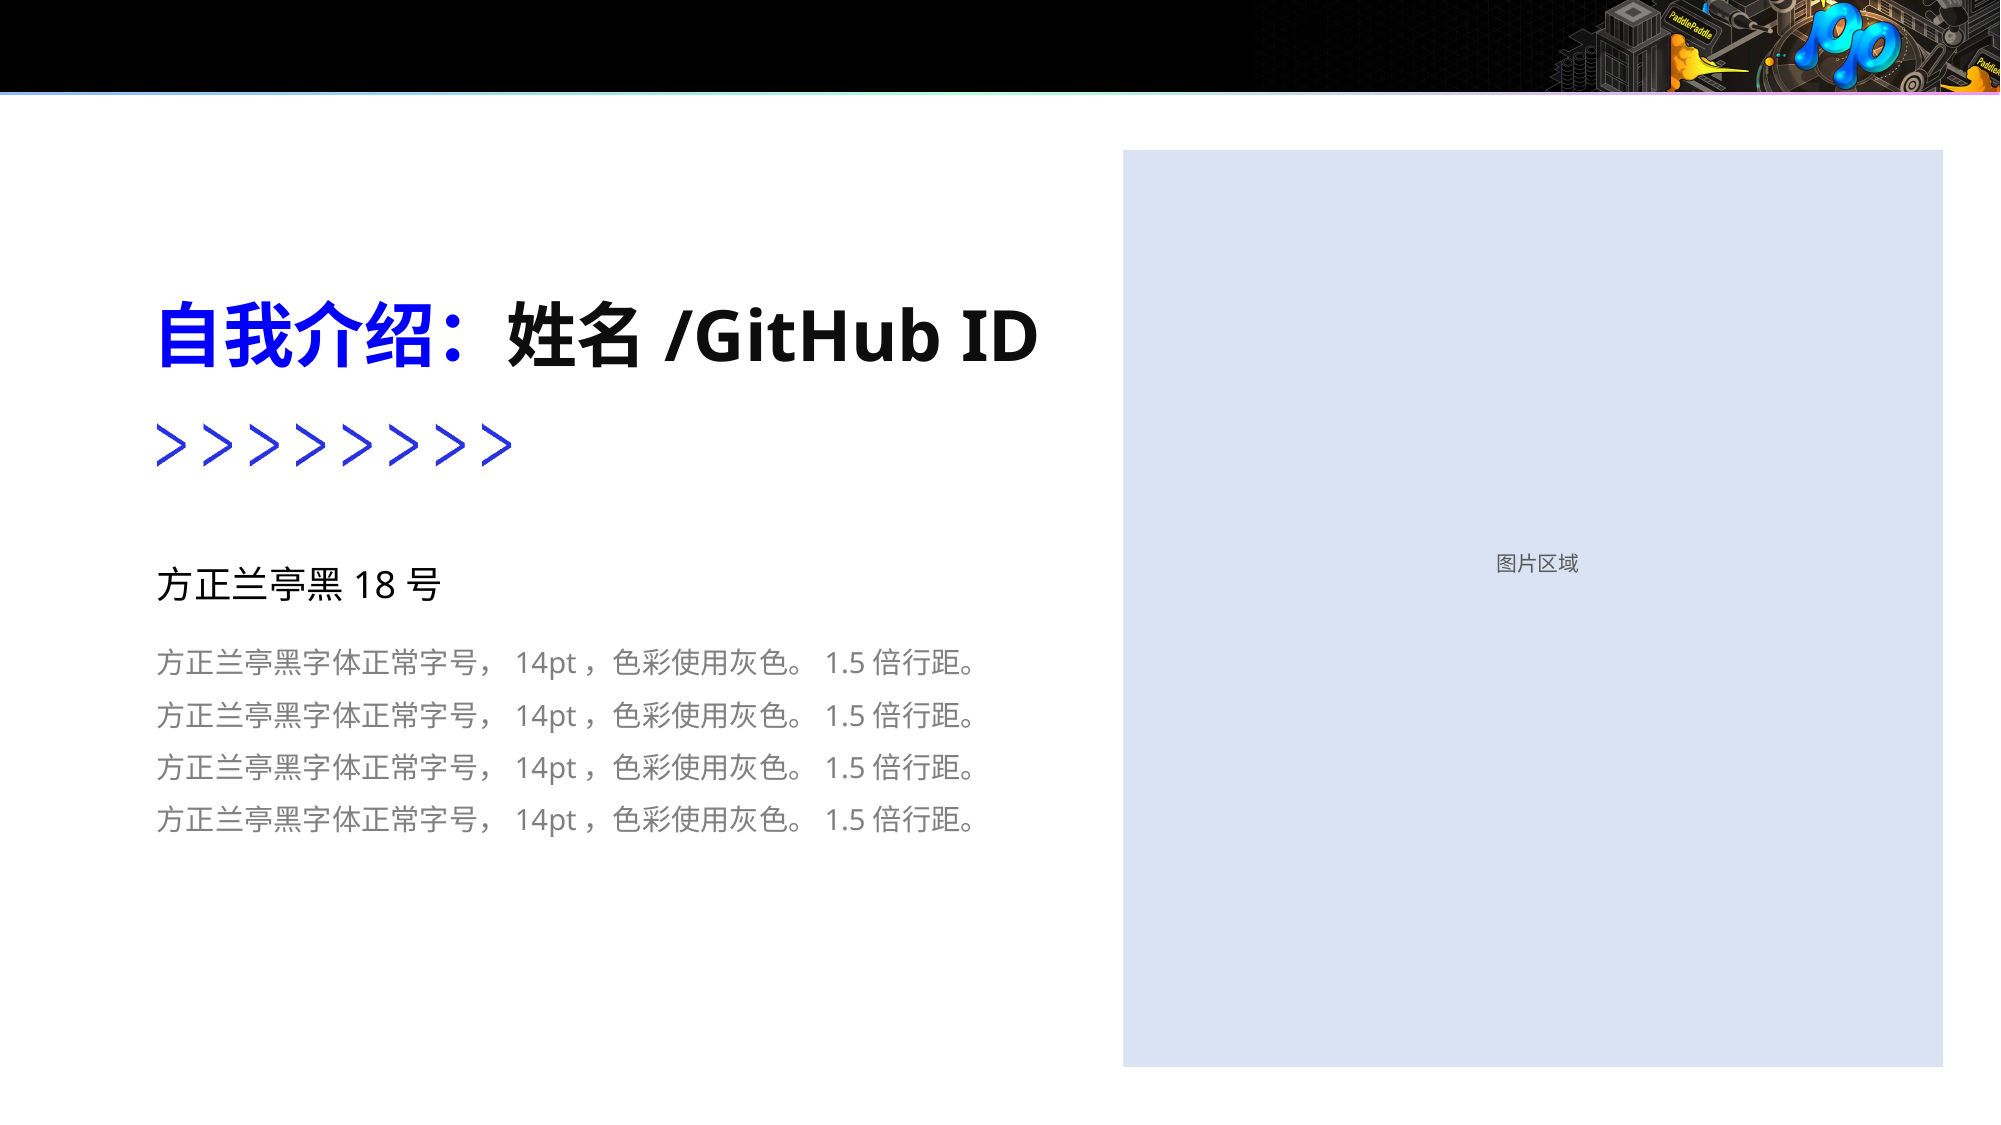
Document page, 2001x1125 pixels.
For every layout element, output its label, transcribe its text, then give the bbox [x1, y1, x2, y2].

picture [156, 423, 521, 467]
text_box 自我介绍：姓名/GitHub ID [137, 241, 1330, 376]
text_box [1122, 149, 1944, 1068]
text_box 图片区域 [1485, 537, 1627, 582]
text_box 方正兰亭黑18号 方正兰亭黑字体正常字号，14pt，色彩使用灰色。1.5倍行距。方正兰亭黑字体正常字号，14pt，色彩使用灰色。1.5倍行距。方正兰亭黑字体正常字号，14pt，色彩使用灰色。1.5倍行距。方正兰亭黑字体正常字号，14pt，色彩使用灰色。1.5倍行距。 [156, 541, 998, 909]
picture [0, 0, 2000, 92]
